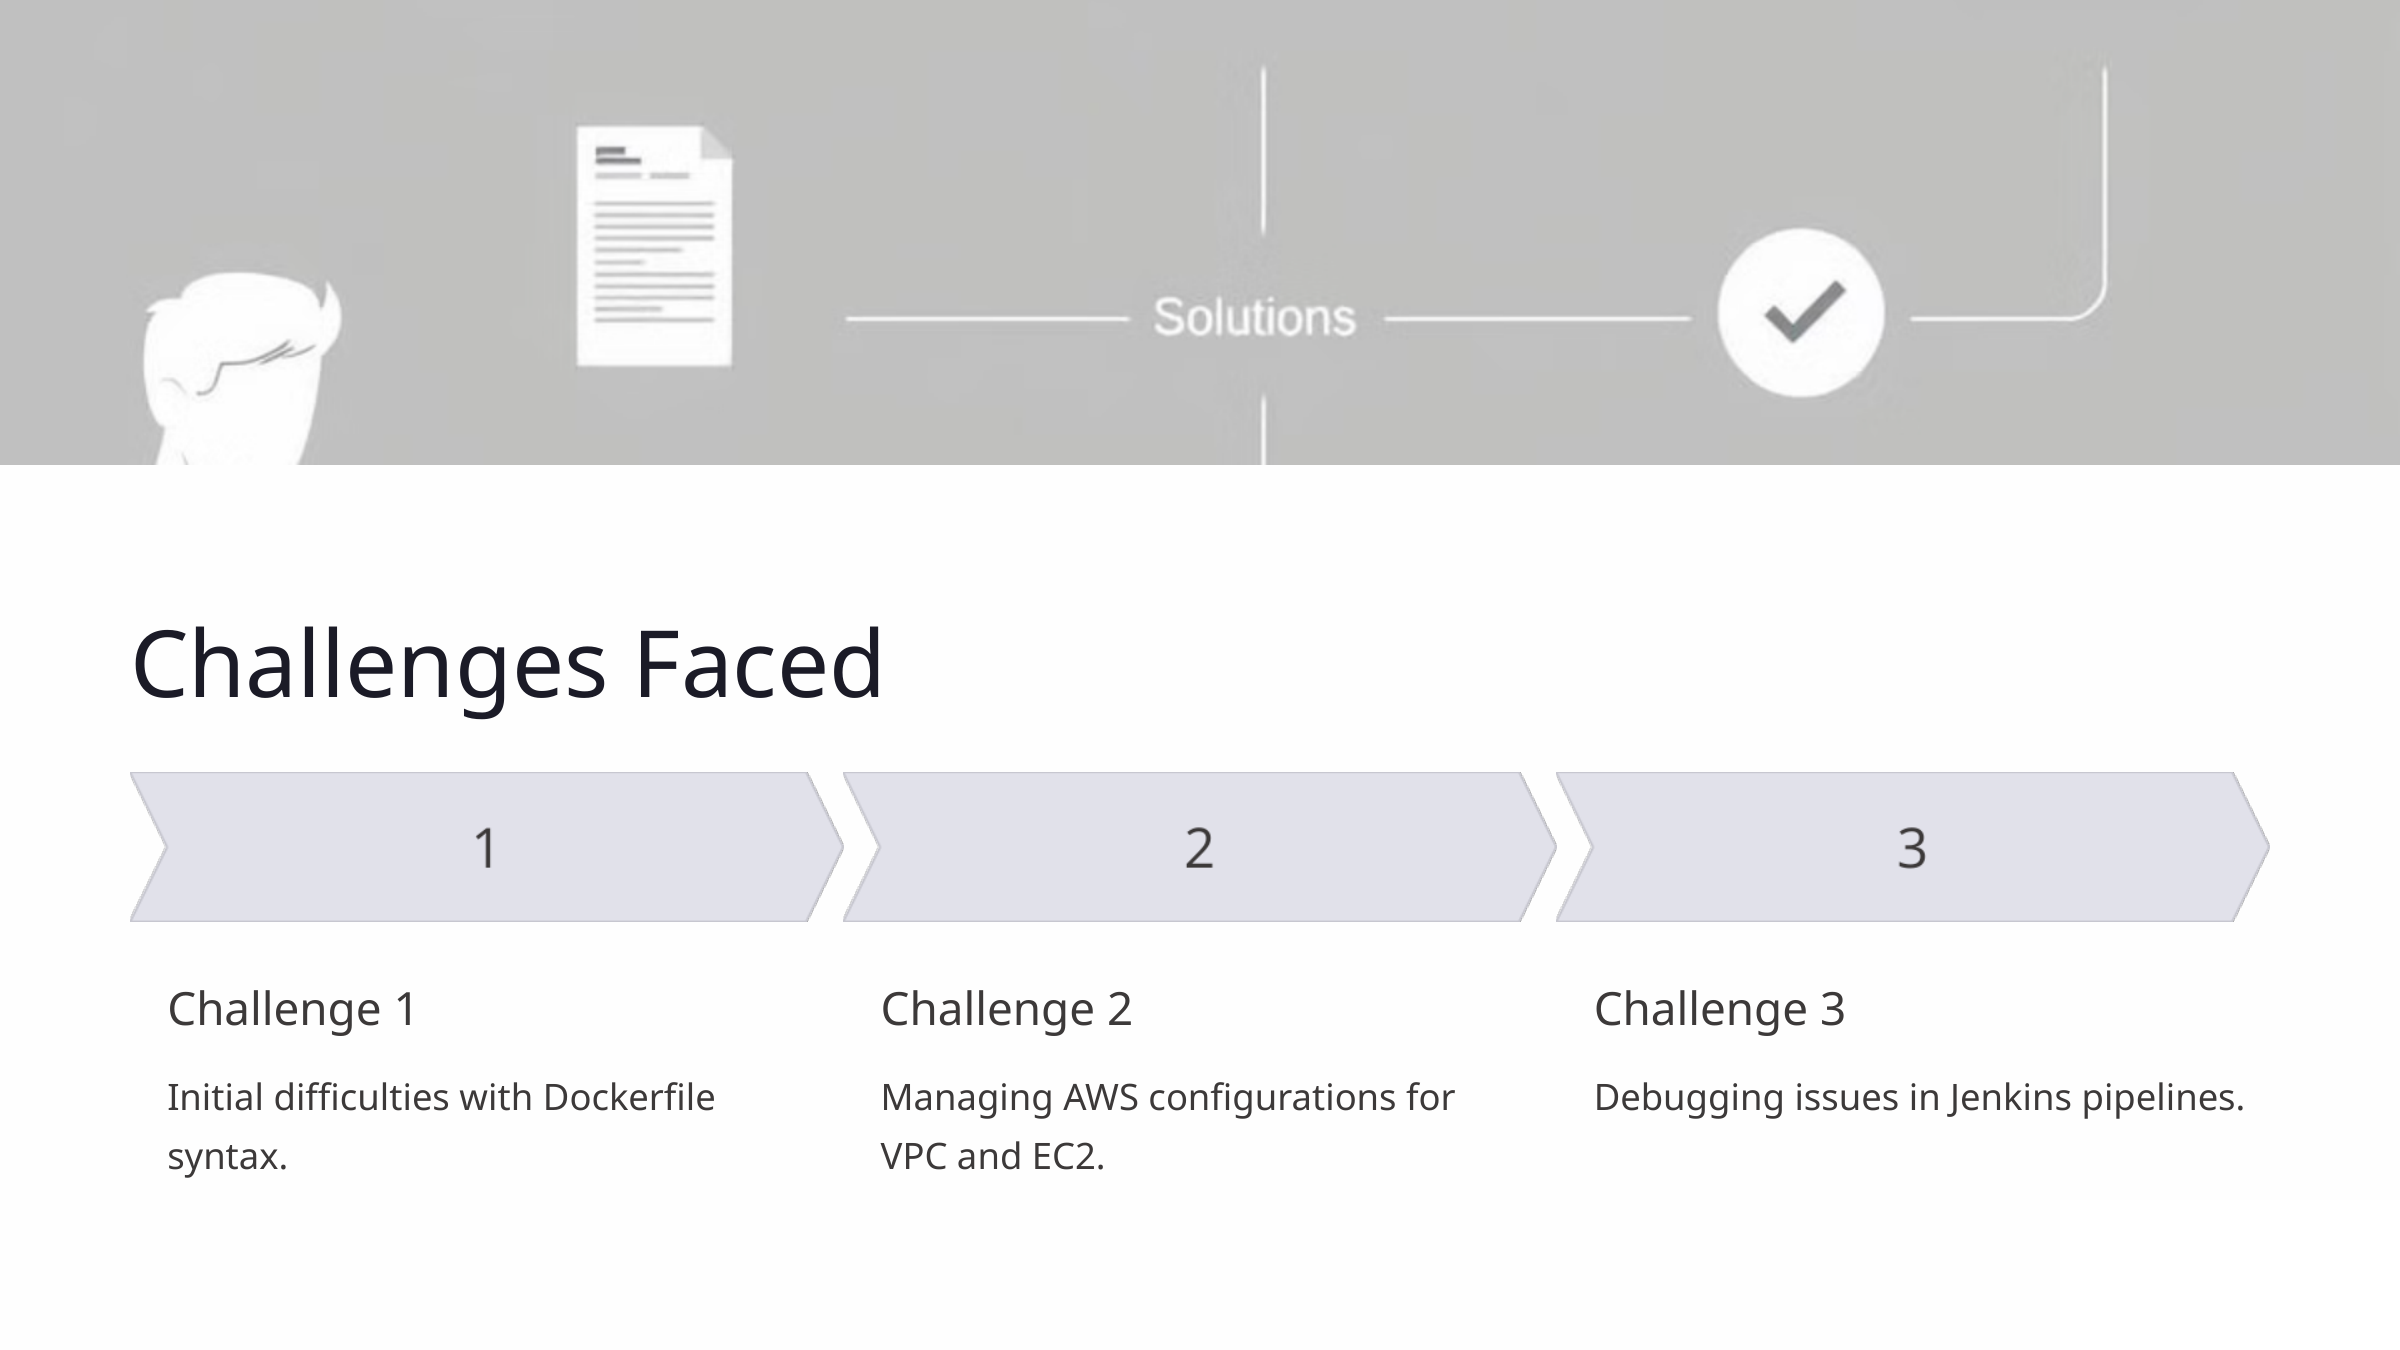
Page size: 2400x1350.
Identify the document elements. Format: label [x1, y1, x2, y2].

text_box [0, 0, 2400, 1350]
